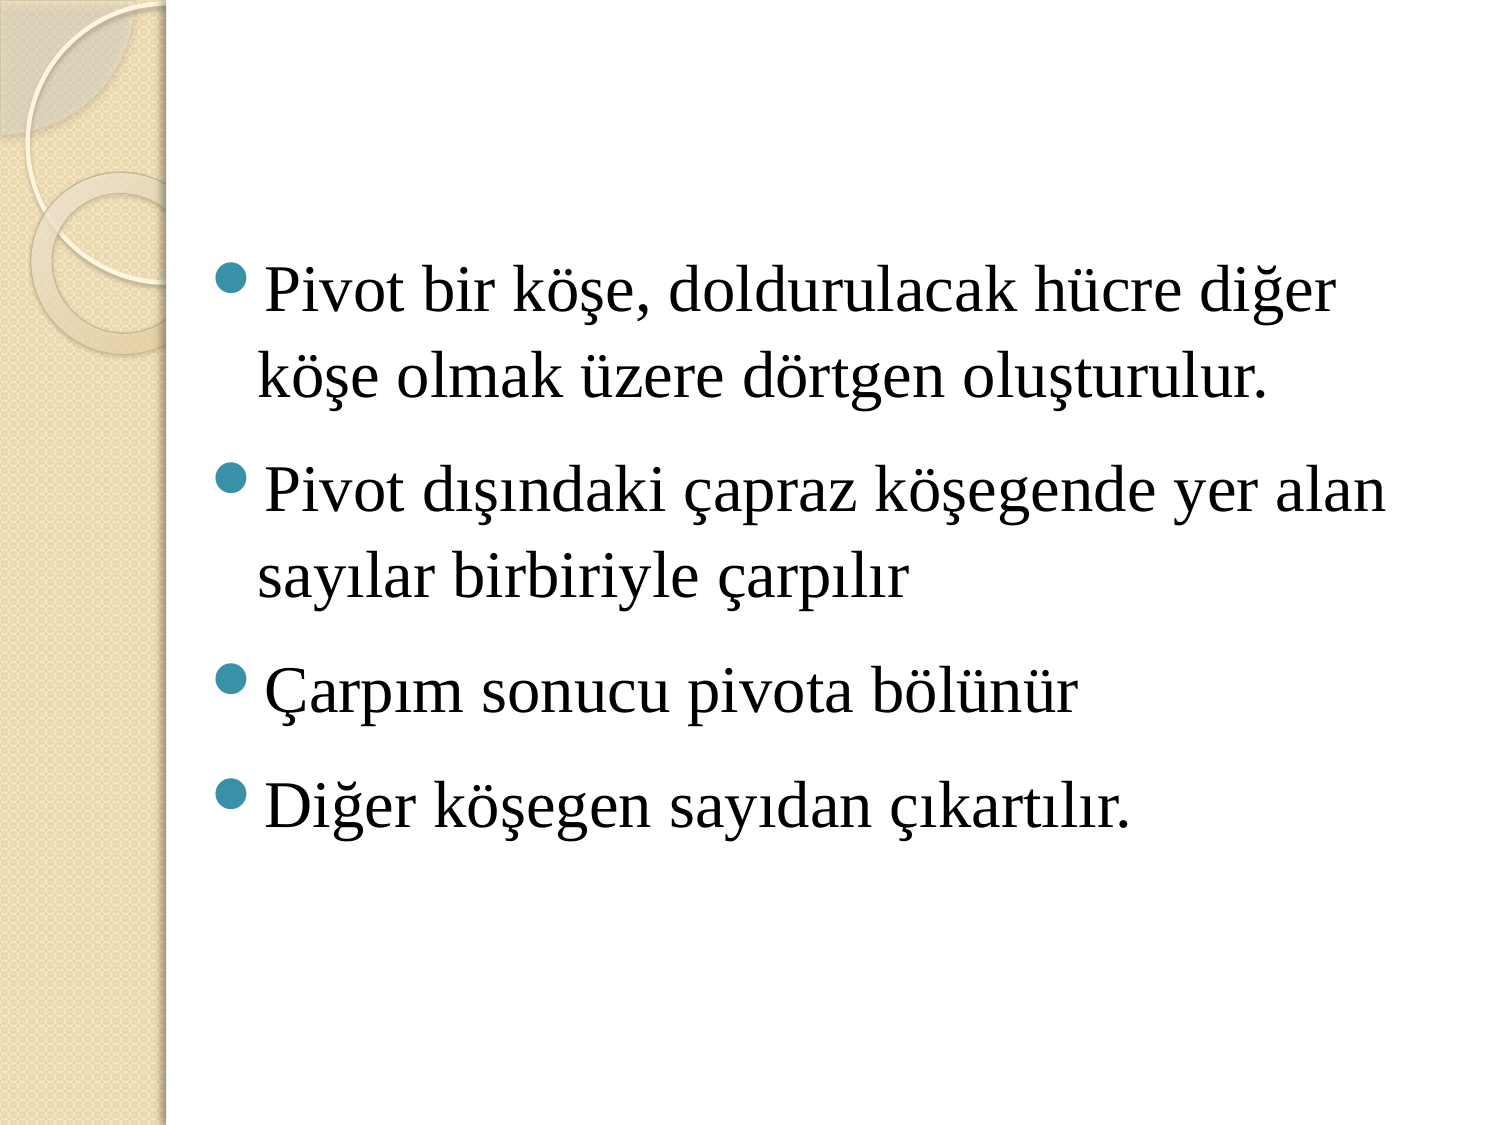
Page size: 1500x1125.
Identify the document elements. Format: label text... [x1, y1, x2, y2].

list Pivot bir köşe, doldurulacak hücre diğer köşe olmak üzere dörtgen oluşturulur. Pivot dışındaki çapraz köşegende yer alan sayılar birbiriyle çarpılır Çarpım sonucu pivota bölünür Diğer köşegen sayıdan çıkartılır. [183, 231, 1413, 858]
